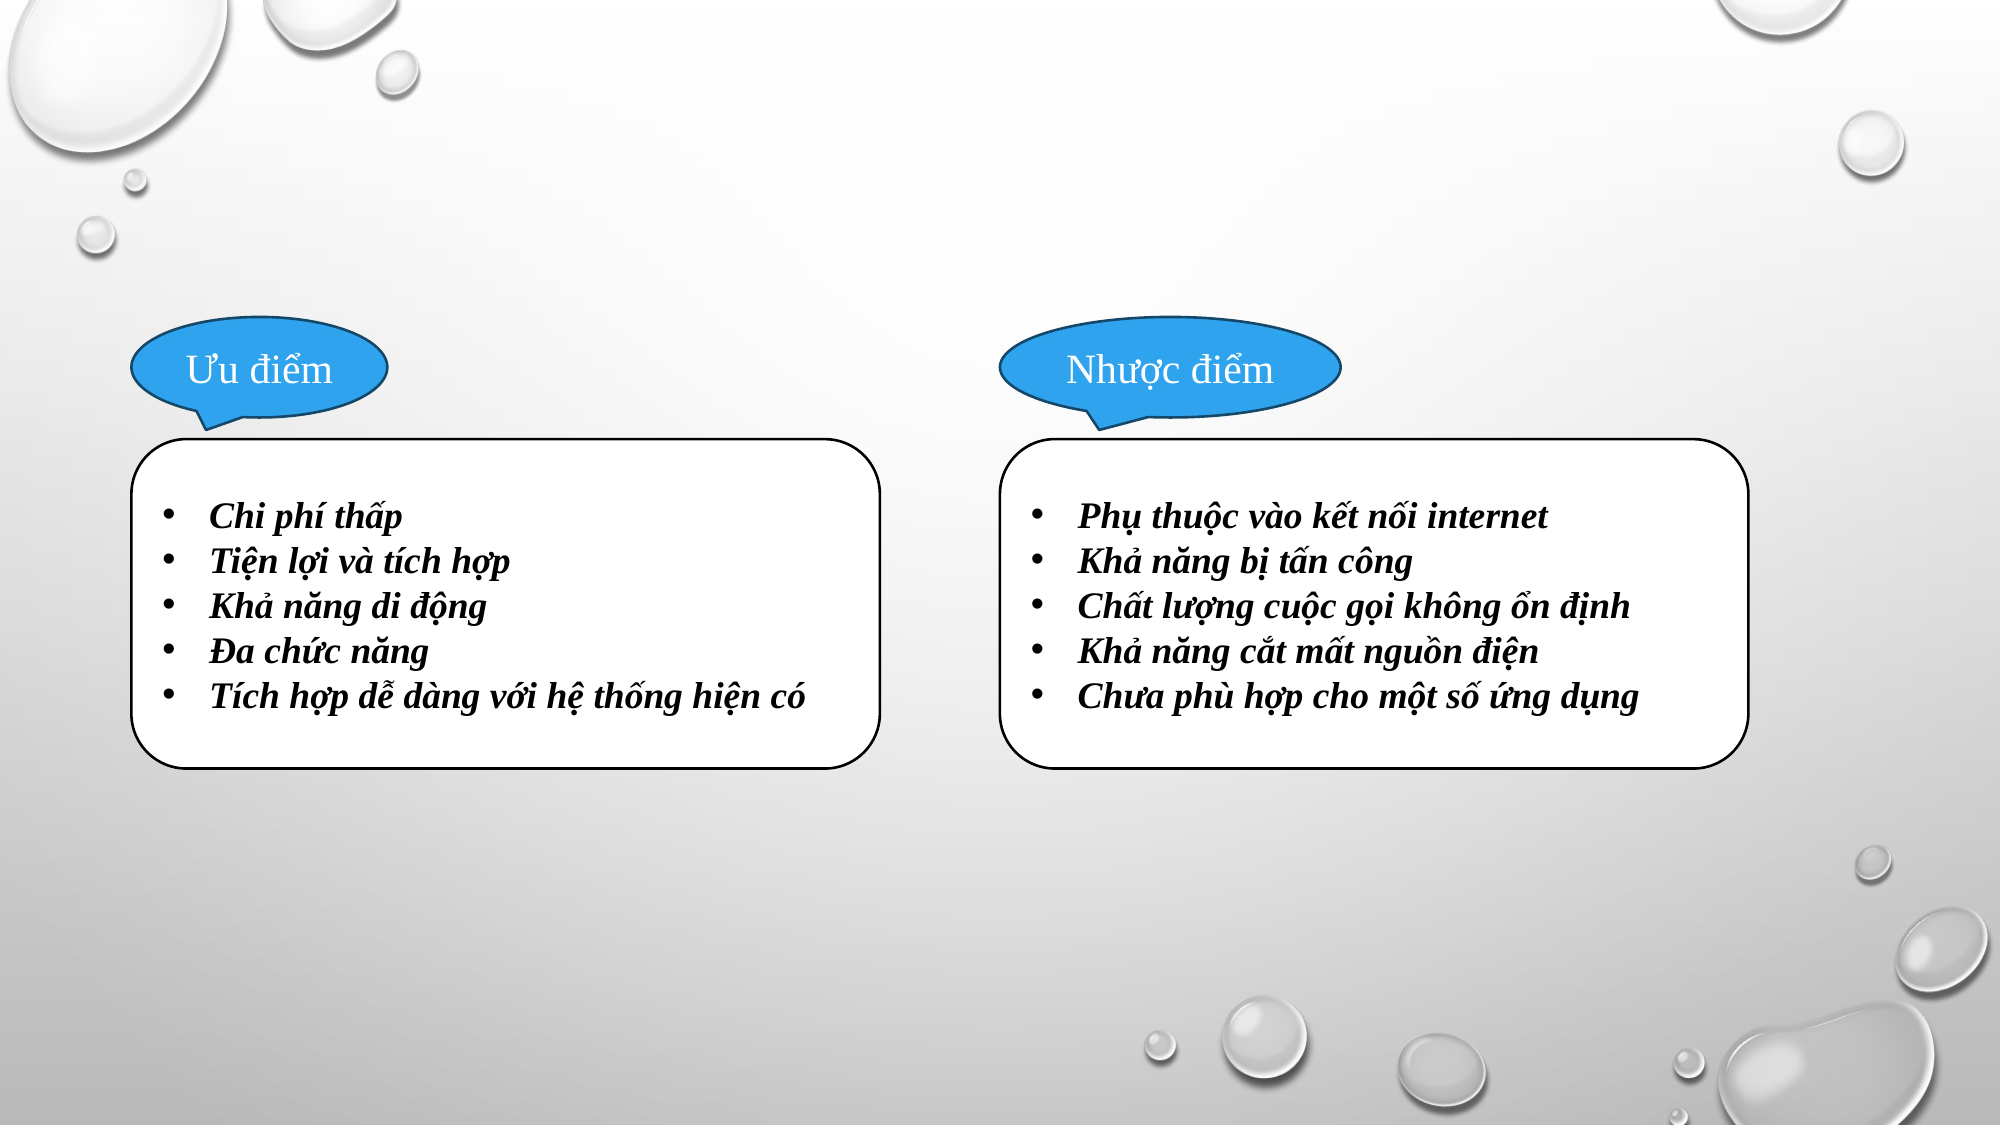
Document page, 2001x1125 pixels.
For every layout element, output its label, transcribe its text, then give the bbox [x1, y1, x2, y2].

text_box Ưu điểm [130, 315, 389, 432]
picture [0, 0, 2000, 1125]
text_box Nhược điểm [998, 315, 1342, 432]
text_box Phụ thuộc vào kết nối internet Khả năng bị tấn công Chất lượng cuộc gọi không ổn định Khả năng cắt mất nguồn điện Chưa phù hợp cho một số ứng dụng [998, 437, 1750, 770]
text_box Chi phí thấp Tiện lợi và tích hợp Khả năng di động Đa chức năng Tích hợp dễ dàng với hệ thống hiện có [130, 437, 882, 770]
